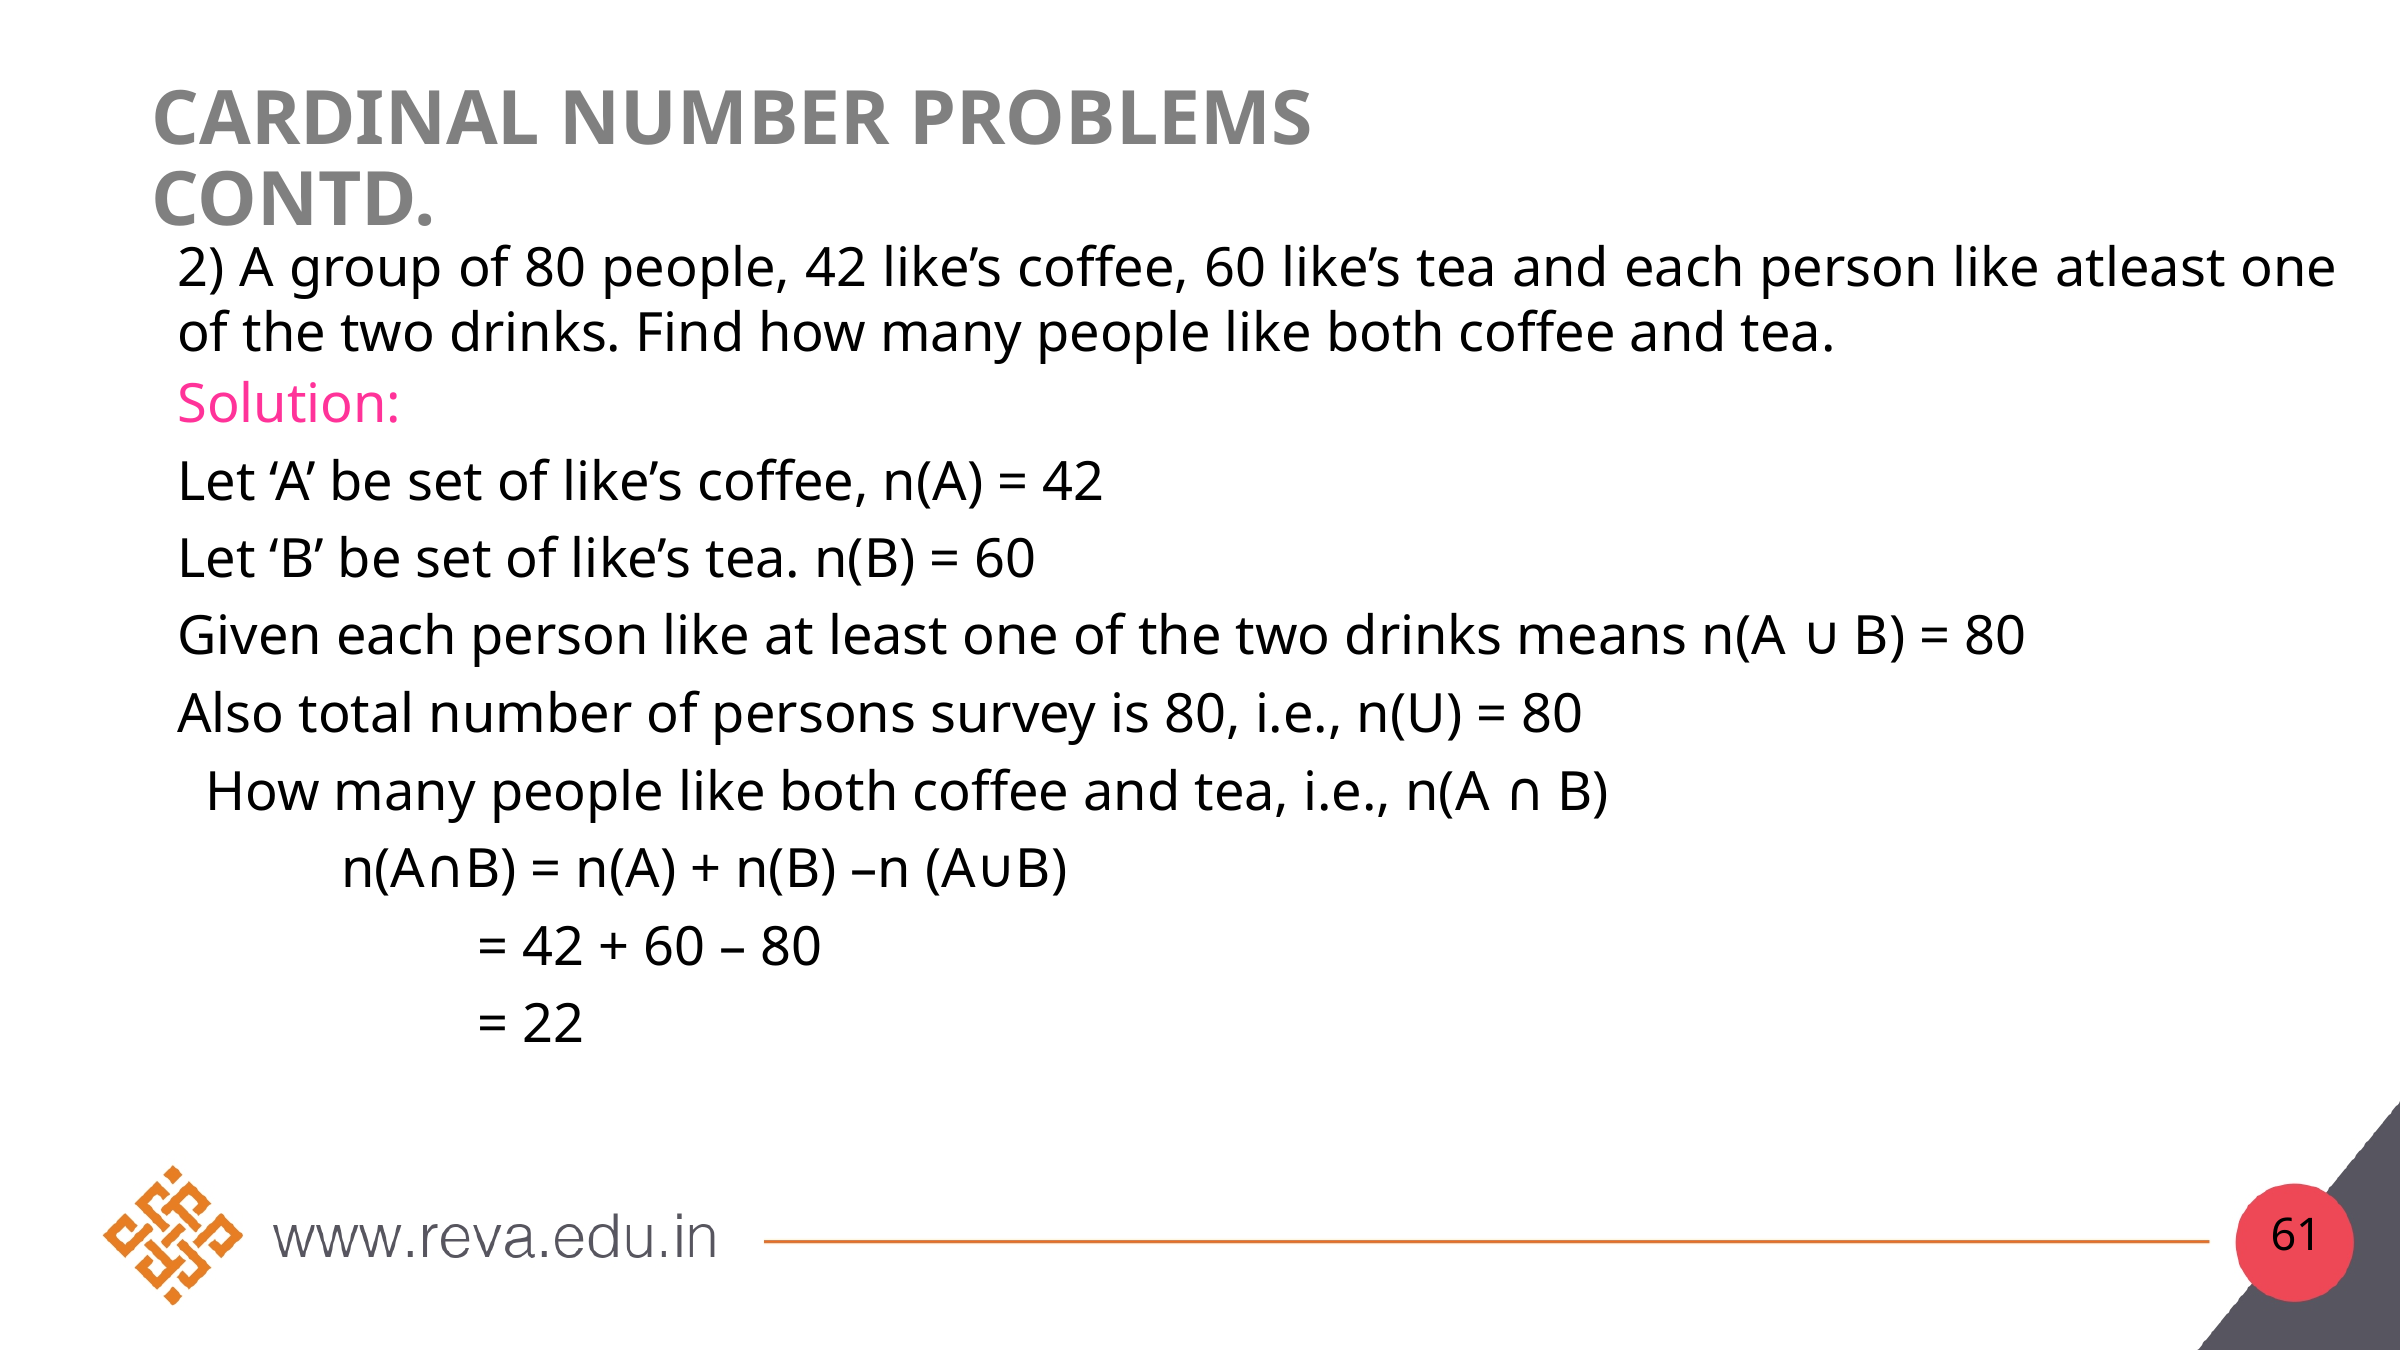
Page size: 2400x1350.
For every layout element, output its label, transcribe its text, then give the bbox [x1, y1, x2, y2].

text_box 2) A group of 80 people, 42 like’s coffee, 60 like’s tea and each person like atleast one of the two drinks. Find how many people like both coffee and tea. Solution: Let ‘A’ be set of like’s coffee, n(A) = 42 Let ‘B’ be set of like’s tea. n(B) = 60 Given each person like at least one of the two drinks means n(A ∪ B) = 80 Also total number of persons survey is 80, i.e., n(U) = 80 How many people like both coffee and tea, i.e., n(A ∩ B) n(A∩B) = n(A) + n(B) –n (A∪B) = 42 + 60 – 80 = 22 [162, 224, 2355, 1061]
title Cardinal Number Problems contd. [136, 77, 1625, 243]
picture [0, 0, 2400, 1350]
slide_number 61 [2237, 1200, 2355, 1272]
